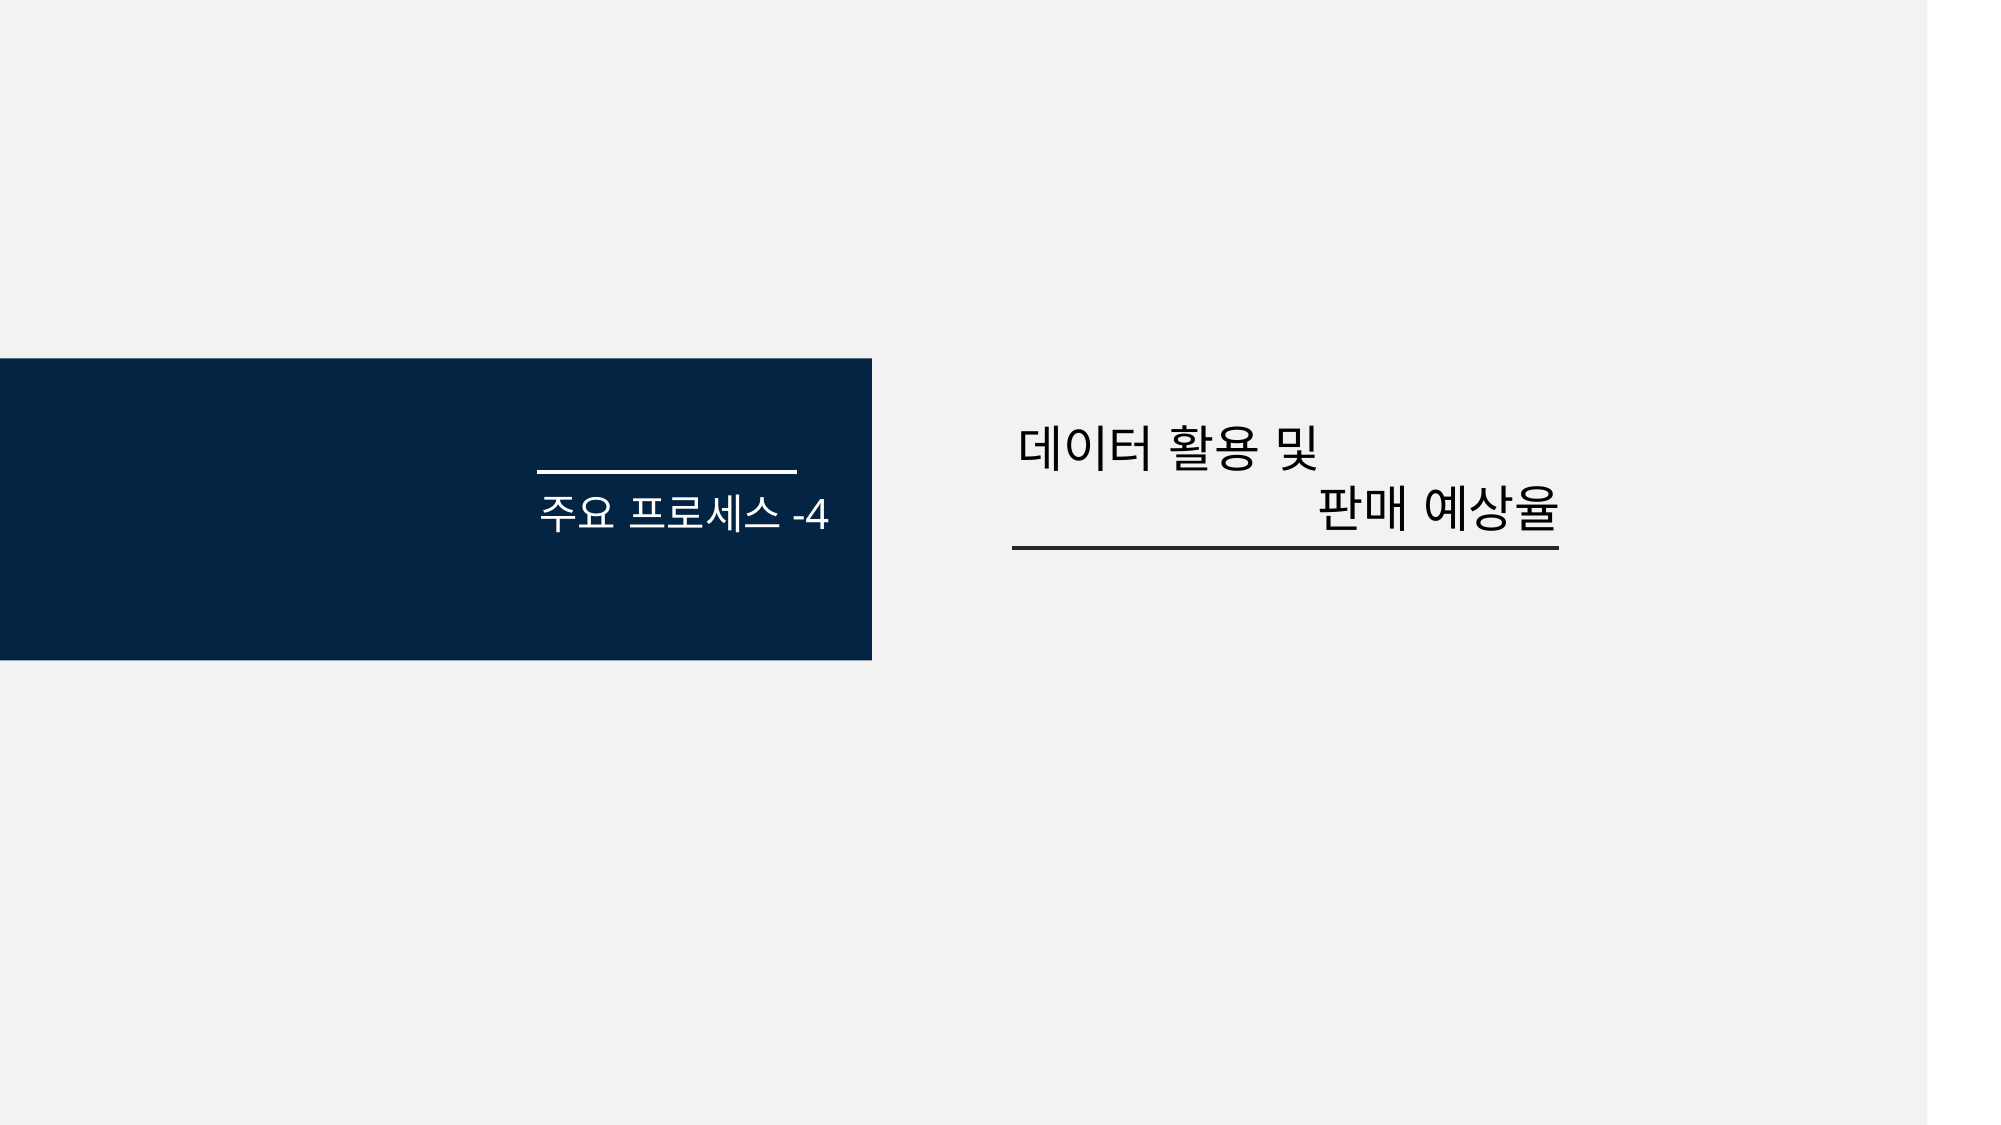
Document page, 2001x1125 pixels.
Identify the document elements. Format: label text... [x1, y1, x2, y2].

text_box 데이터 활용 및 판매 예상율 [1002, 409, 1664, 545]
text_box 주요 프로세스-4 [524, 480, 898, 546]
